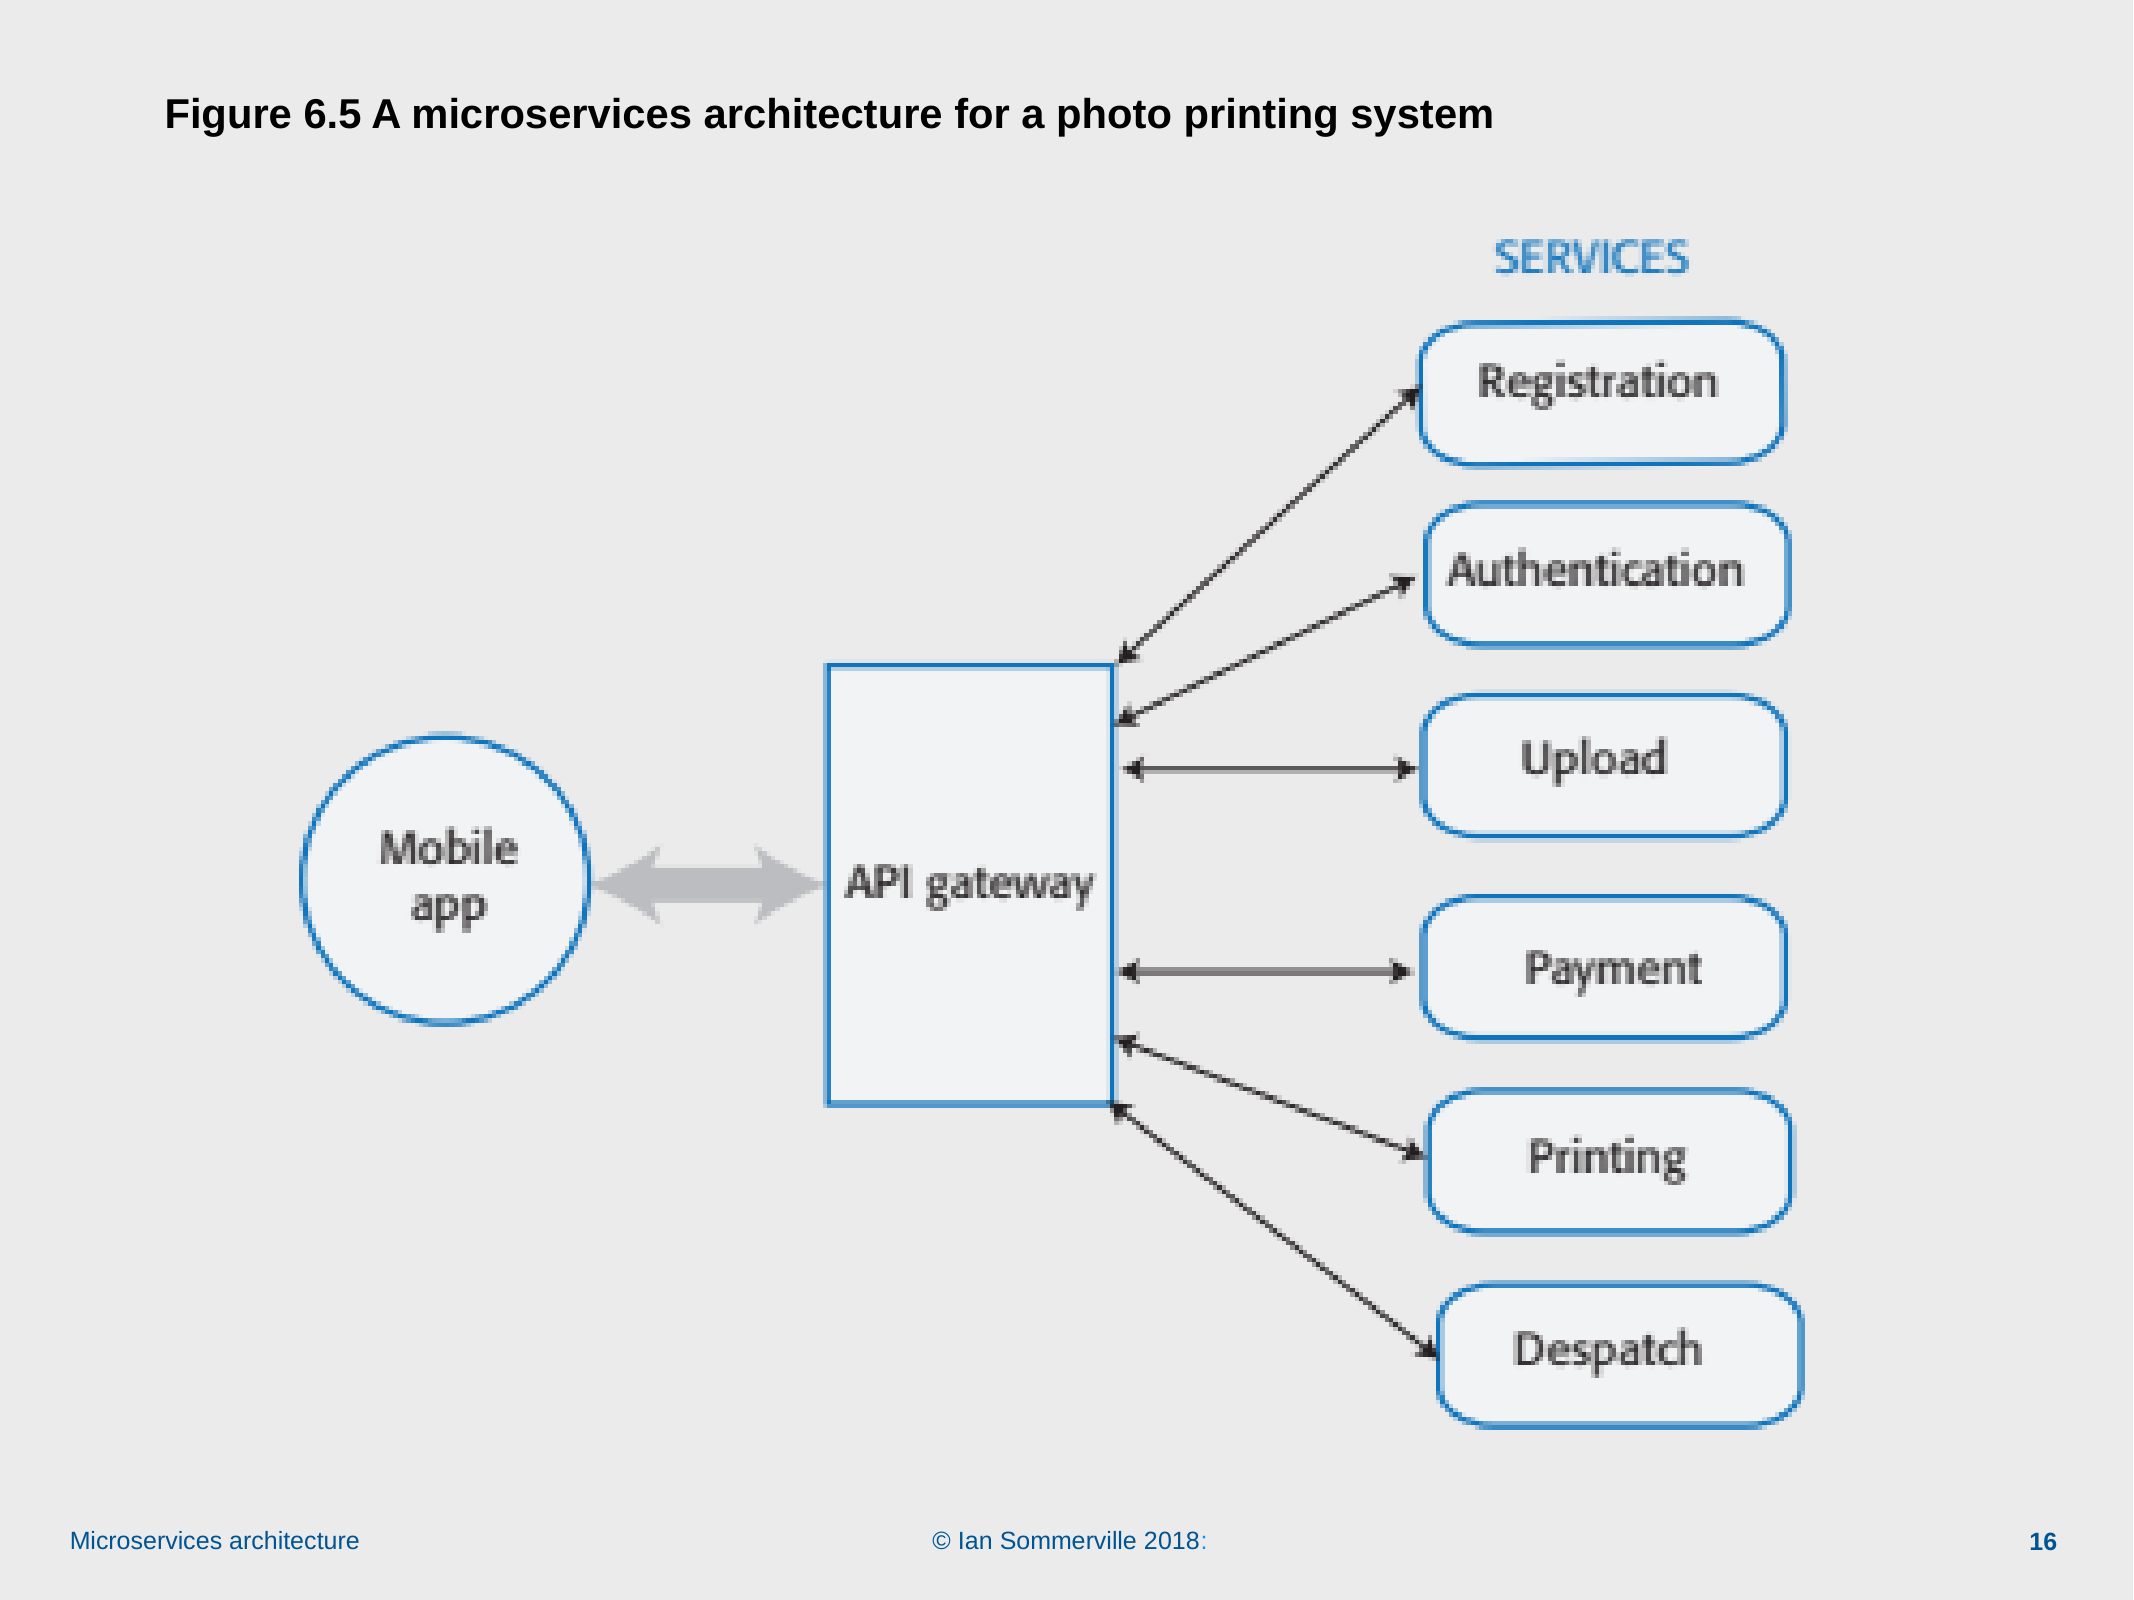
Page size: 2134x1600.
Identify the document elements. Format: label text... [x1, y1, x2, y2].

picture [189, 132, 1978, 1487]
title Figure 6.5 A microservices architecture for a photo printing system [155, 55, 1978, 169]
slide_number 16 [2018, 1516, 2067, 1563]
